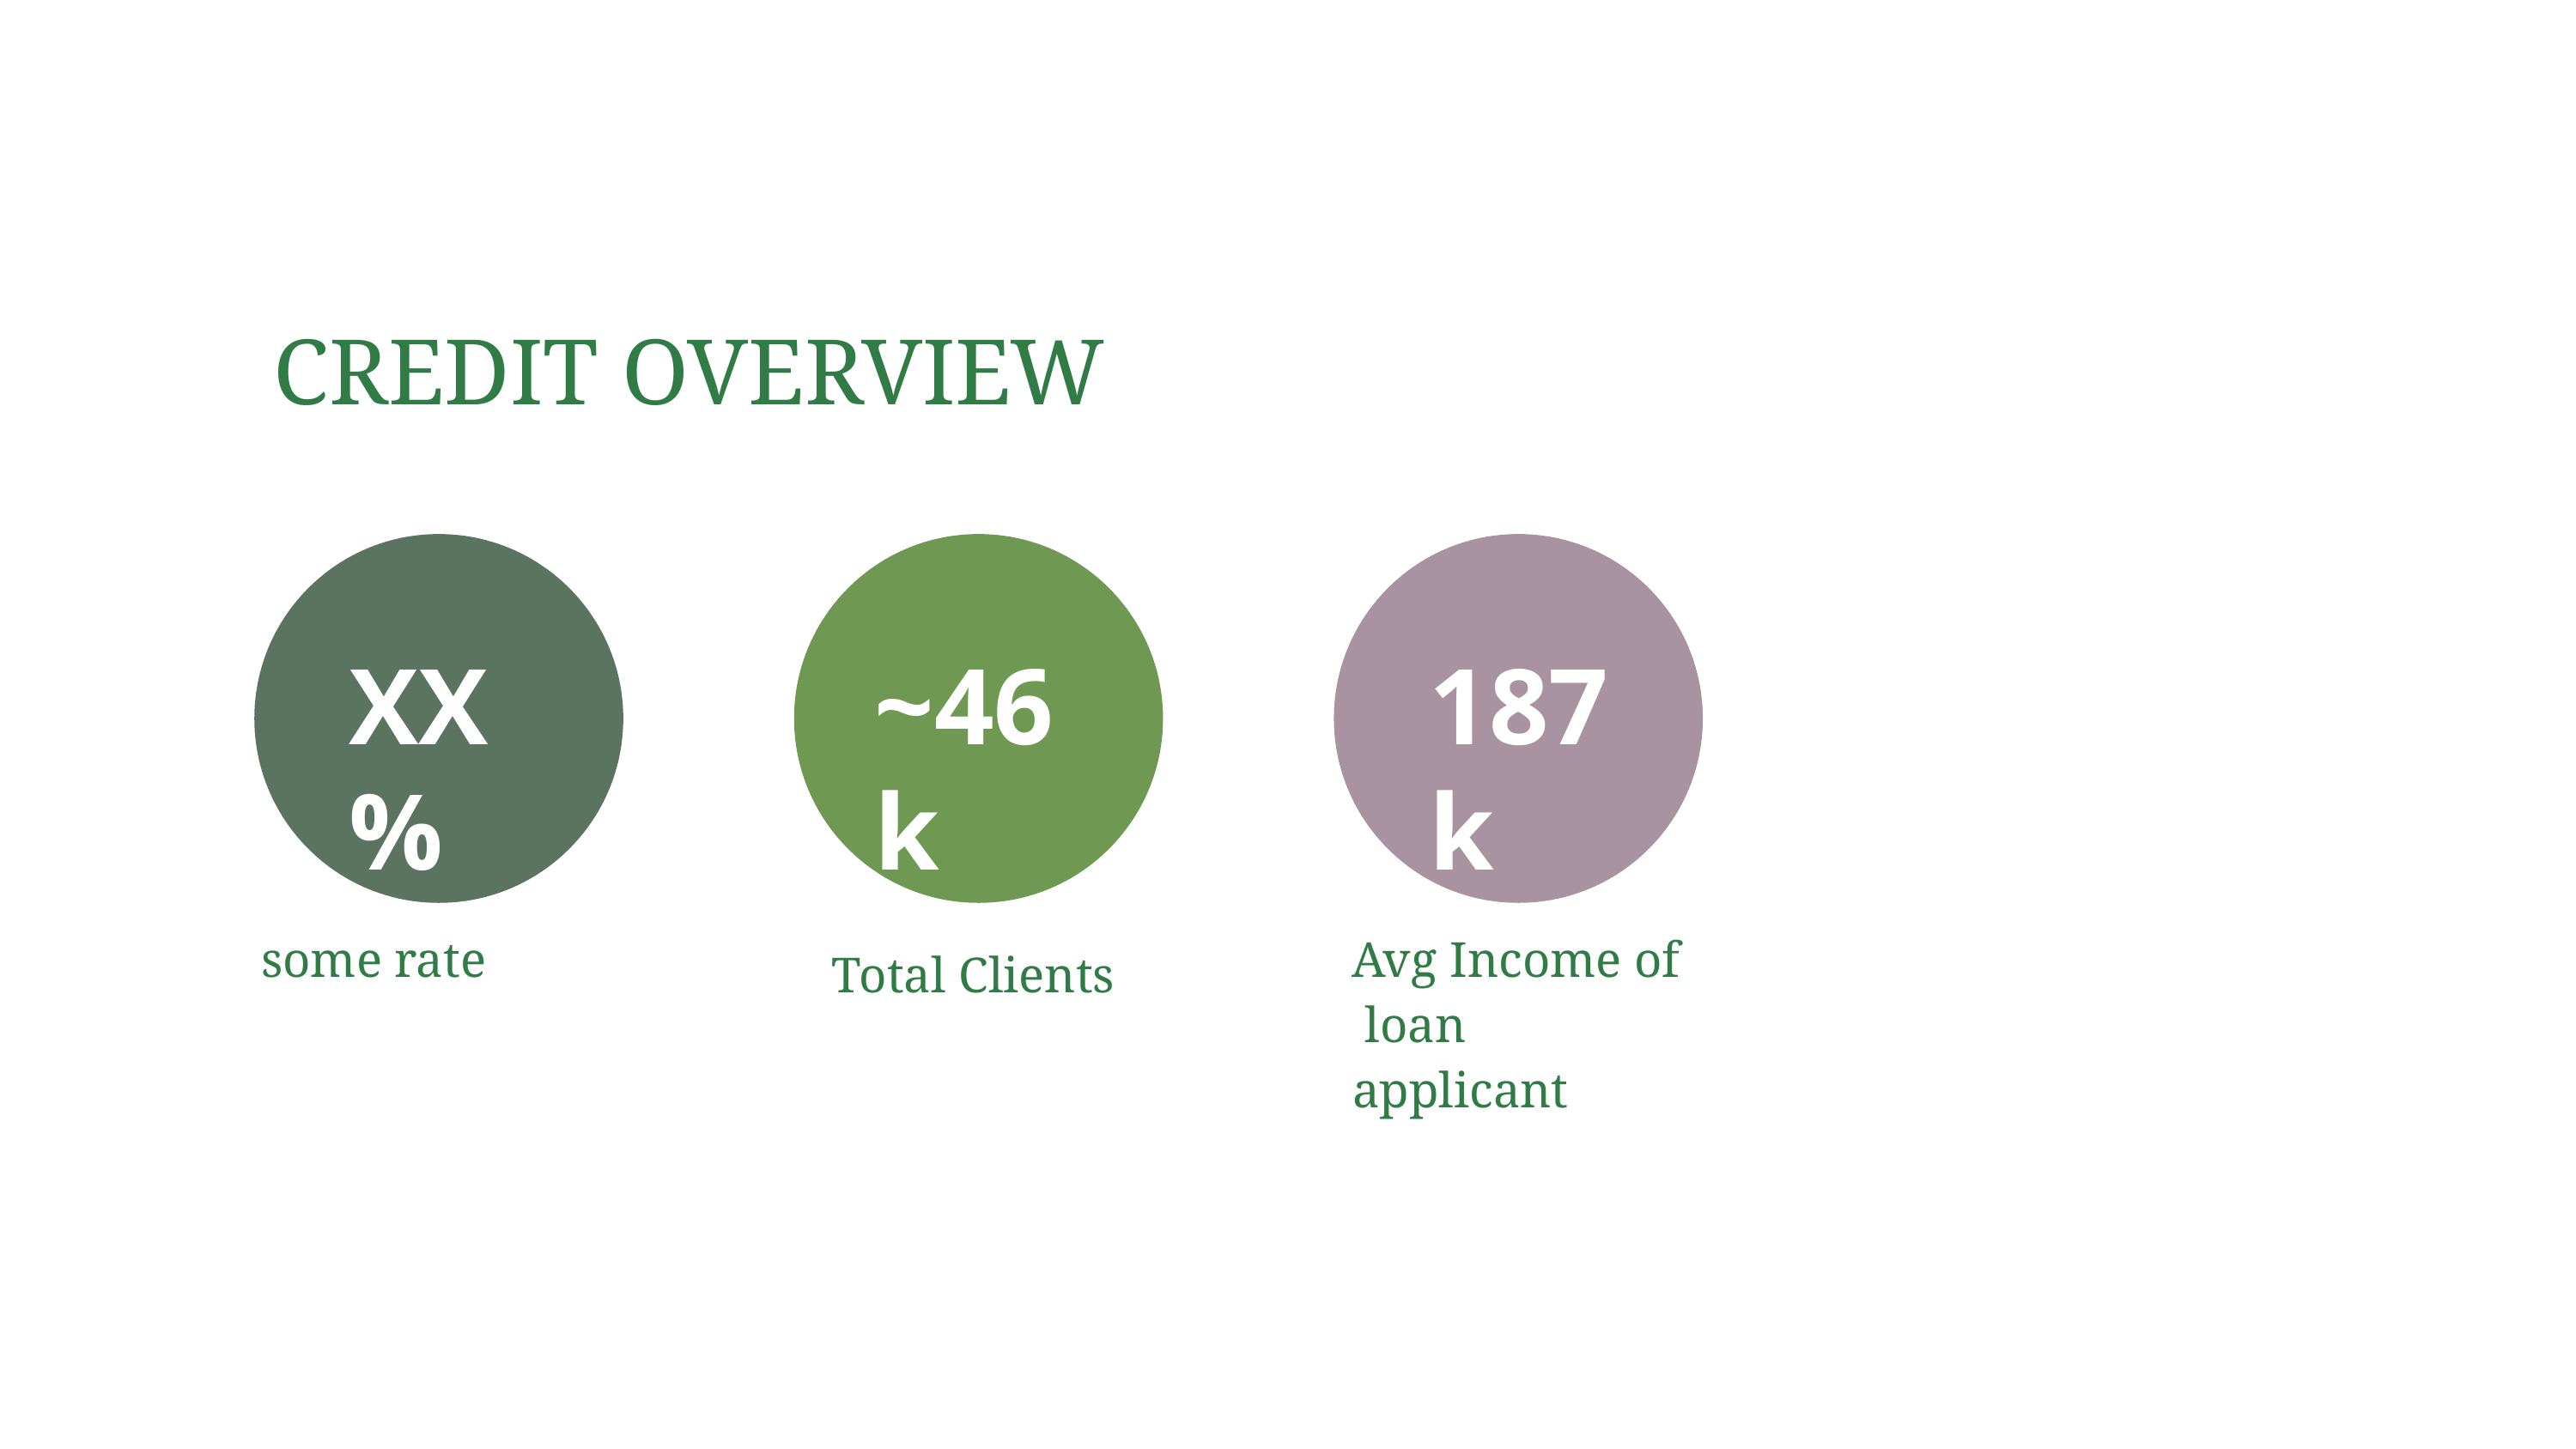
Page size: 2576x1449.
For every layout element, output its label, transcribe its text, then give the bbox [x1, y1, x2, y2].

text_box ~46k [872, 638, 1085, 891]
text_box [254, 557, 623, 878]
text_box some rate [259, 915, 619, 987]
text_box [793, 557, 1163, 870]
text_box [1334, 534, 1704, 879]
text_box XX% [346, 638, 532, 891]
text_box [374, 891, 504, 903]
text_box [1453, 891, 1584, 903]
text_box Total Clients [829, 943, 1128, 1003]
text_box 187k [1427, 638, 1610, 891]
title CREDIT OVERVIEW [271, 312, 1204, 557]
text_box [913, 891, 1044, 903]
text_box Avg Income of loan applicant [1350, 915, 1686, 1118]
